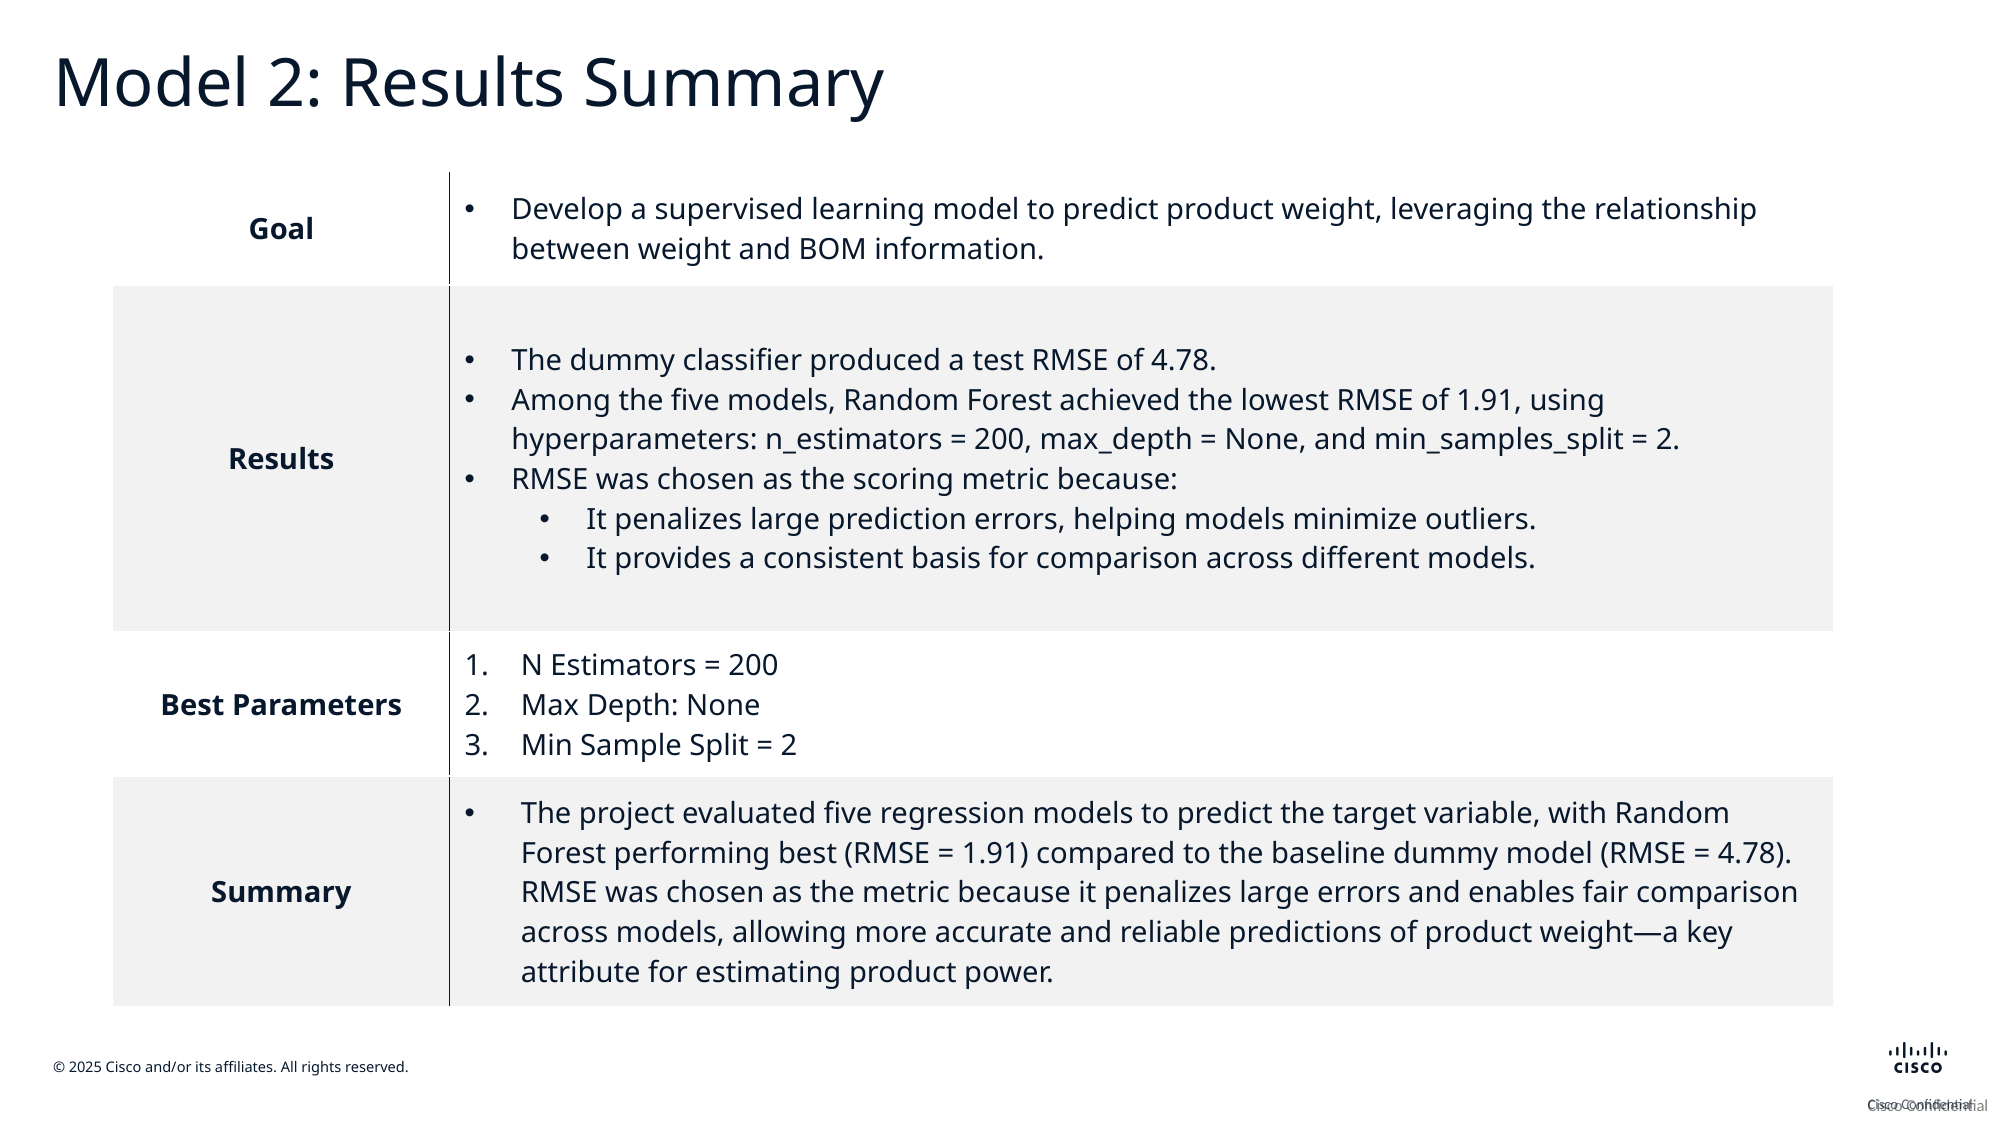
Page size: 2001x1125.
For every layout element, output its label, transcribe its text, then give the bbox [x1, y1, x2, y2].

table_cell Summary [113, 777, 449, 1006]
table_header Develop a supervised learning model to predict product weight, leveraging the relationship between weight and BOM information. [450, 172, 1833, 284]
table_cell The project evaluated five regression models to predict the target variable, with Random Forest performing best (RMSE = 1.91) compared to the baseline dummy model (RMSE = 4.78). RMSE was chosen as the metric because it penalizes large errors and enables fair comparison across models, allowing more accurate and reliable predictions of product weight—a key attribute for estimating product power. [450, 777, 1833, 1006]
picture [1889, 1042, 1947, 1073]
table_cell The dummy classifier produced a test RMSE of 4.78. Among the five models, Random Forest achieved the lowest RMSE of 1.91, using hyperparameters: n_estimators = 200, max_depth = None, and min_samples_split = 2. RMSE was chosen as the scoring metric because: It penalizes large prediction errors, helping models minimize outliers. It provides a consistent basis for comparison across different models. [450, 286, 1833, 631]
table_header Goal [113, 172, 449, 284]
title Model 2: Results Summary [53, 48, 1947, 130]
table_cell Best Parameters [113, 632, 449, 775]
table_cell N Estimators = 200 Max Depth: None Min Sample Split = 2 [450, 632, 1833, 775]
table_cell Results [113, 286, 449, 631]
